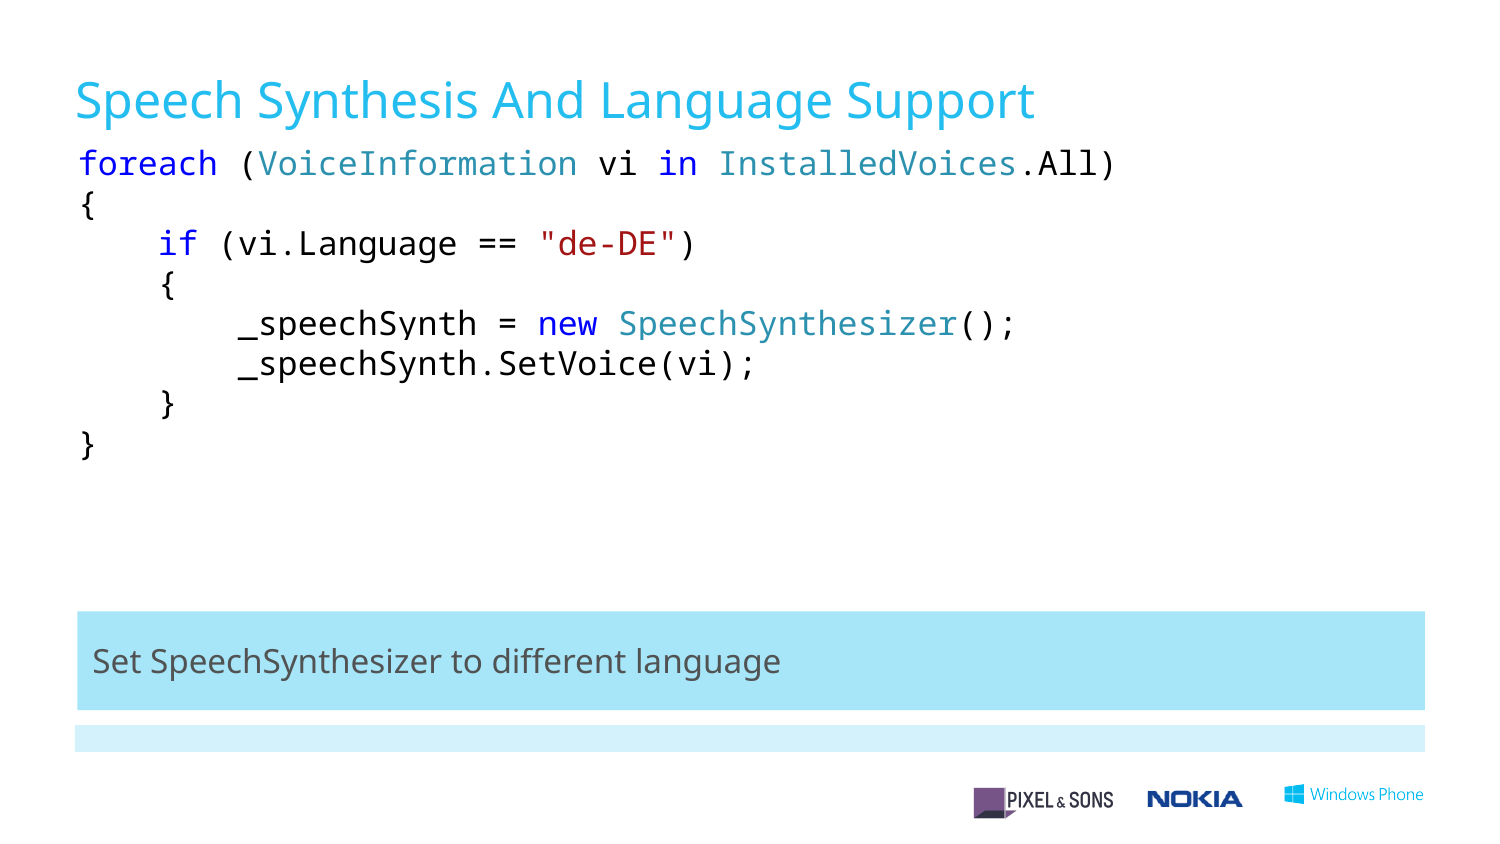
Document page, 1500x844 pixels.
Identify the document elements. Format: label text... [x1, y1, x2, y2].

title Speech Synthesis And Language Support [75, 65, 1425, 130]
text_box foreach (VoiceInformation vi in InstalledVoices.All) { if (vi.Language == "de-DE") { _speechSynth = new SpeechSynthesizer(); _speechSynth.SetVoice(vi); } } [63, 134, 1309, 469]
text_box Set SpeechSynthesizer to different language [75, 609, 1427, 712]
picture [1147, 790, 1249, 808]
picture [973, 787, 1113, 819]
text_box [73, 723, 1427, 754]
picture [1274, 773, 1434, 815]
